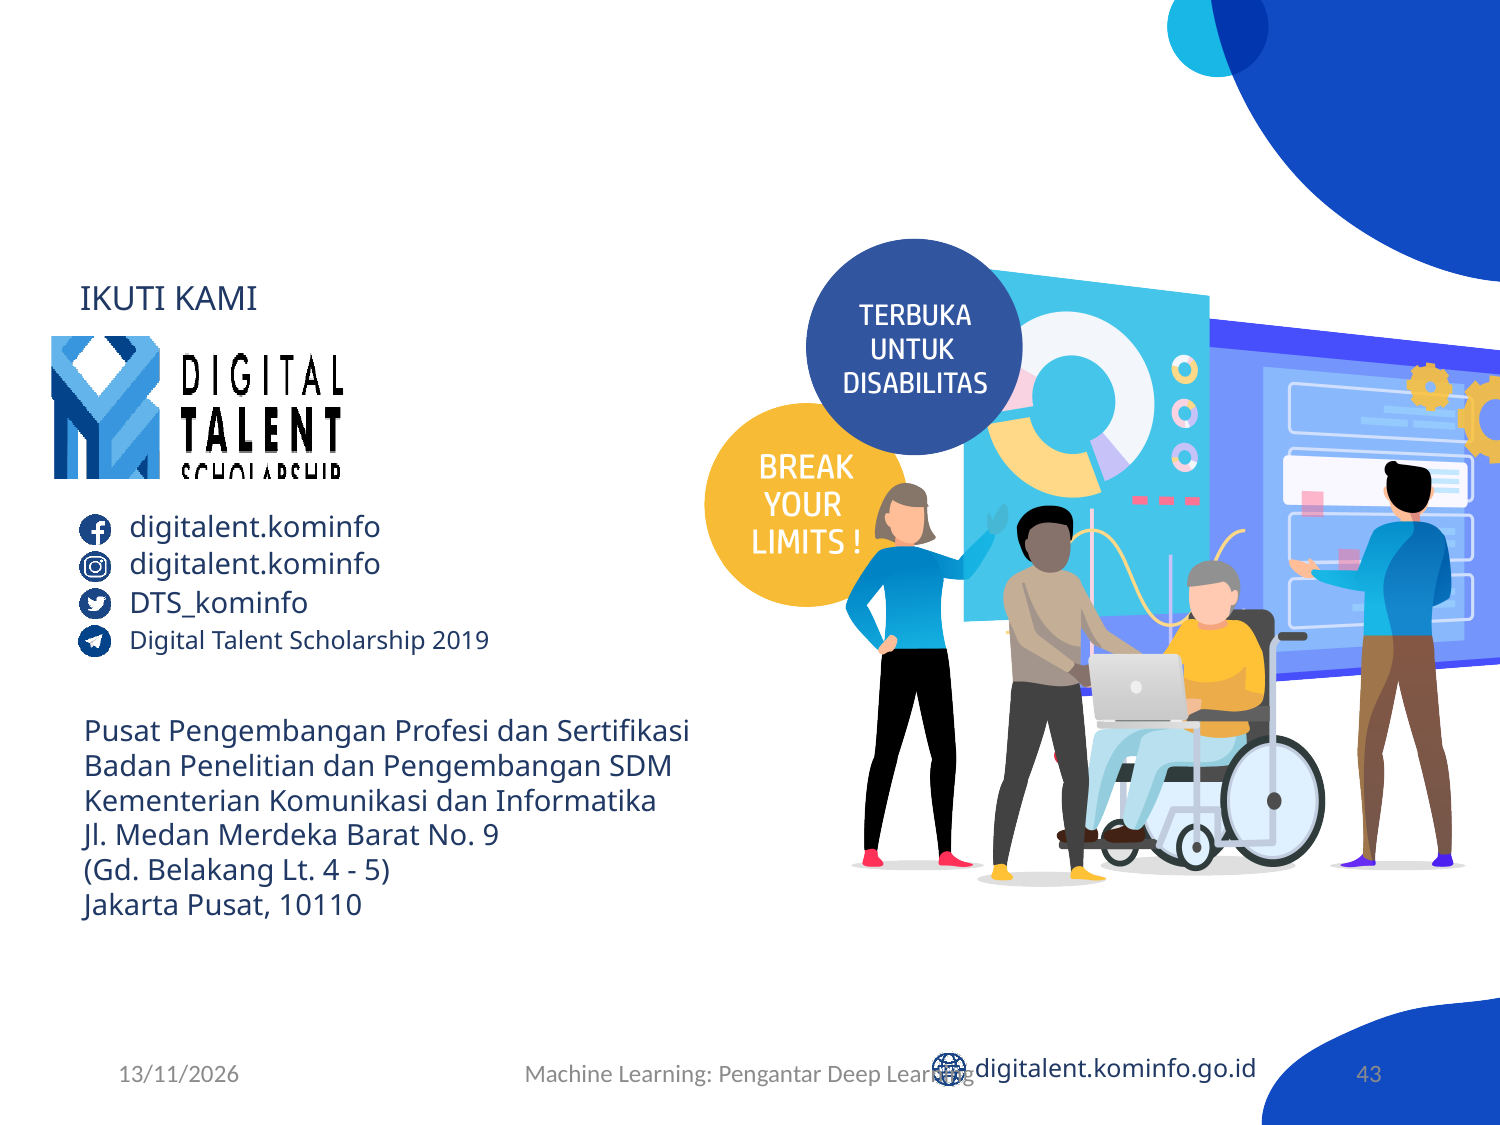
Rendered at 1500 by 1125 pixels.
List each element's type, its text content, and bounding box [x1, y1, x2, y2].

text_box Pusat Pengembangan Profesi dan Sertifikasi Badan Penelitian dan Pengembangan SDM Kementerian Komunikasi dan Informatika Jl. Medan Merdeka Barat No. 9 (Gd. Belakang Lt. 4 - 5) Jakarta Pusat, 10110 [69, 704, 669, 929]
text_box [78, 496, 525, 673]
picture [51, 336, 352, 479]
text_box IKUTI KAMI [65, 251, 365, 349]
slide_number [103, 1042, 441, 1103]
picture [669, 0, 1500, 1125]
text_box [930, 1037, 1287, 1100]
footer Machine Learning: Pengantar Deep Learning [496, 1042, 669, 1103]
